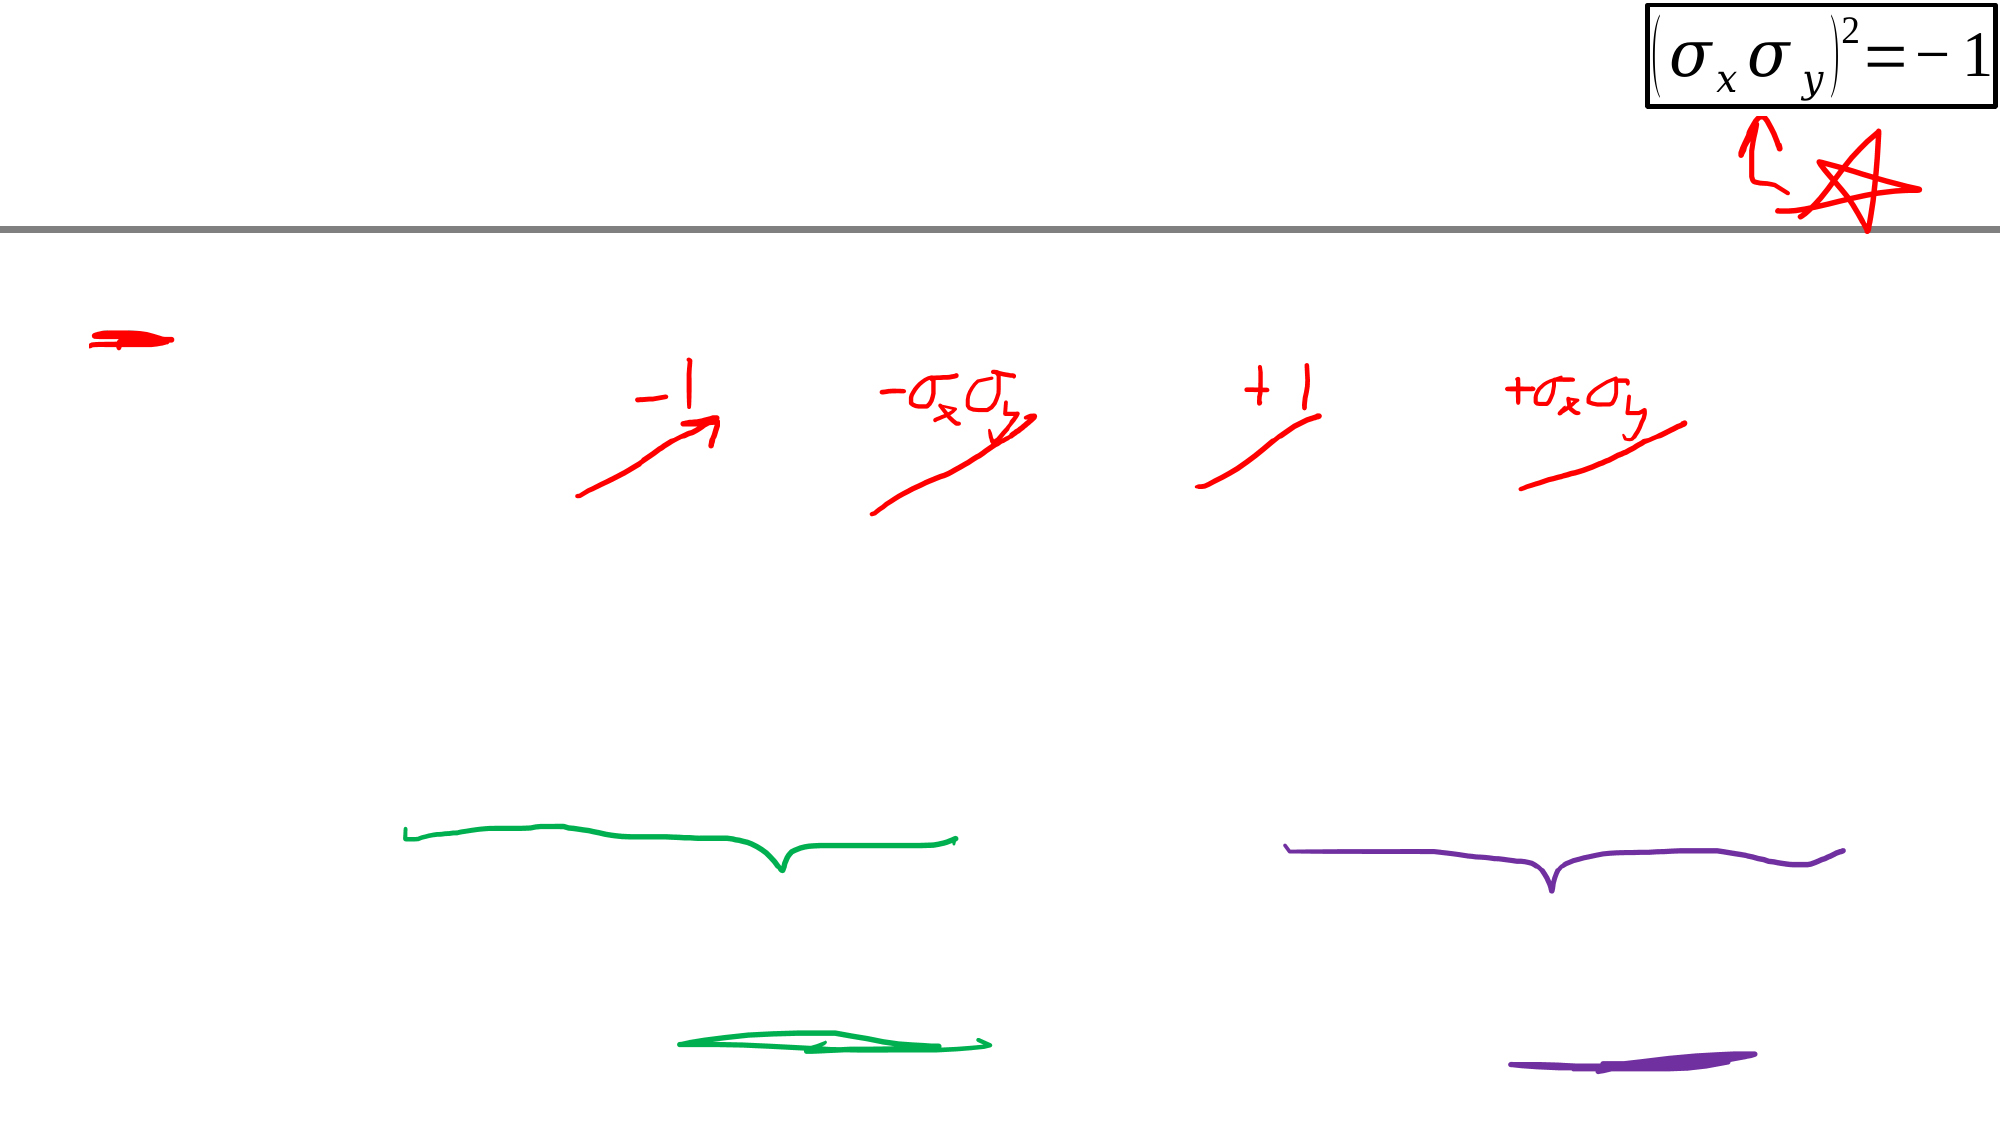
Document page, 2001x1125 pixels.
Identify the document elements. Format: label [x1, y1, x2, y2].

picture [89, 116, 1931, 229]
picture [89, 230, 1931, 1083]
